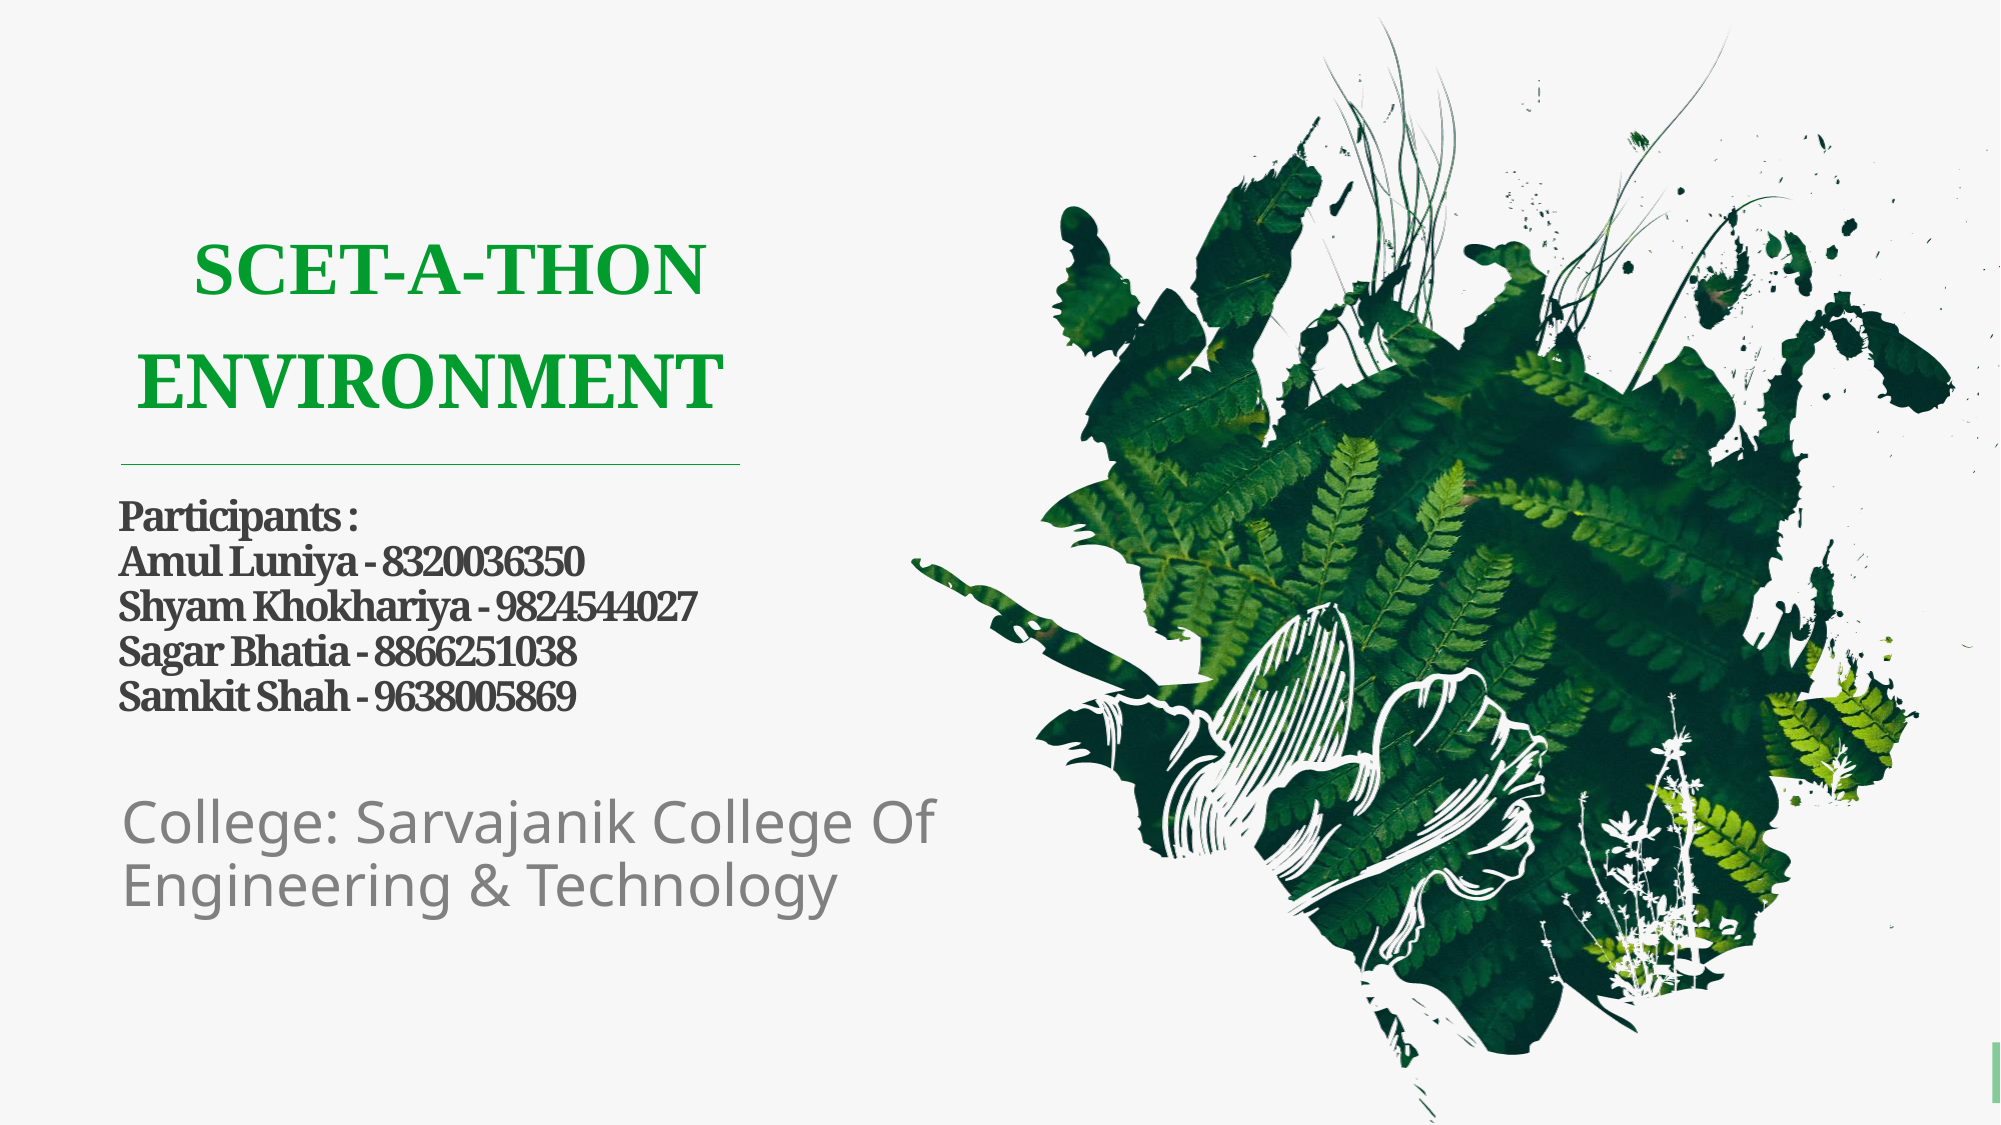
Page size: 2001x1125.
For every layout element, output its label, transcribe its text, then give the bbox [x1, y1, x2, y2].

text_box ENVIRONMENT [98, 385, 763, 431]
title Participants : Amul Luniya - 8320036350 Shyam Khokhariya - 9824544027 Sagar Bhatia - 8866251038 Samkit Shah - 9638005869 [0, 0, 2000, 1125]
picture [911, 15, 2000, 1123]
subtitle College: Sarvajanik College Of Engineering & Technology [121, 792, 911, 958]
text_box SCET-A-THON [121, 212, 780, 317]
